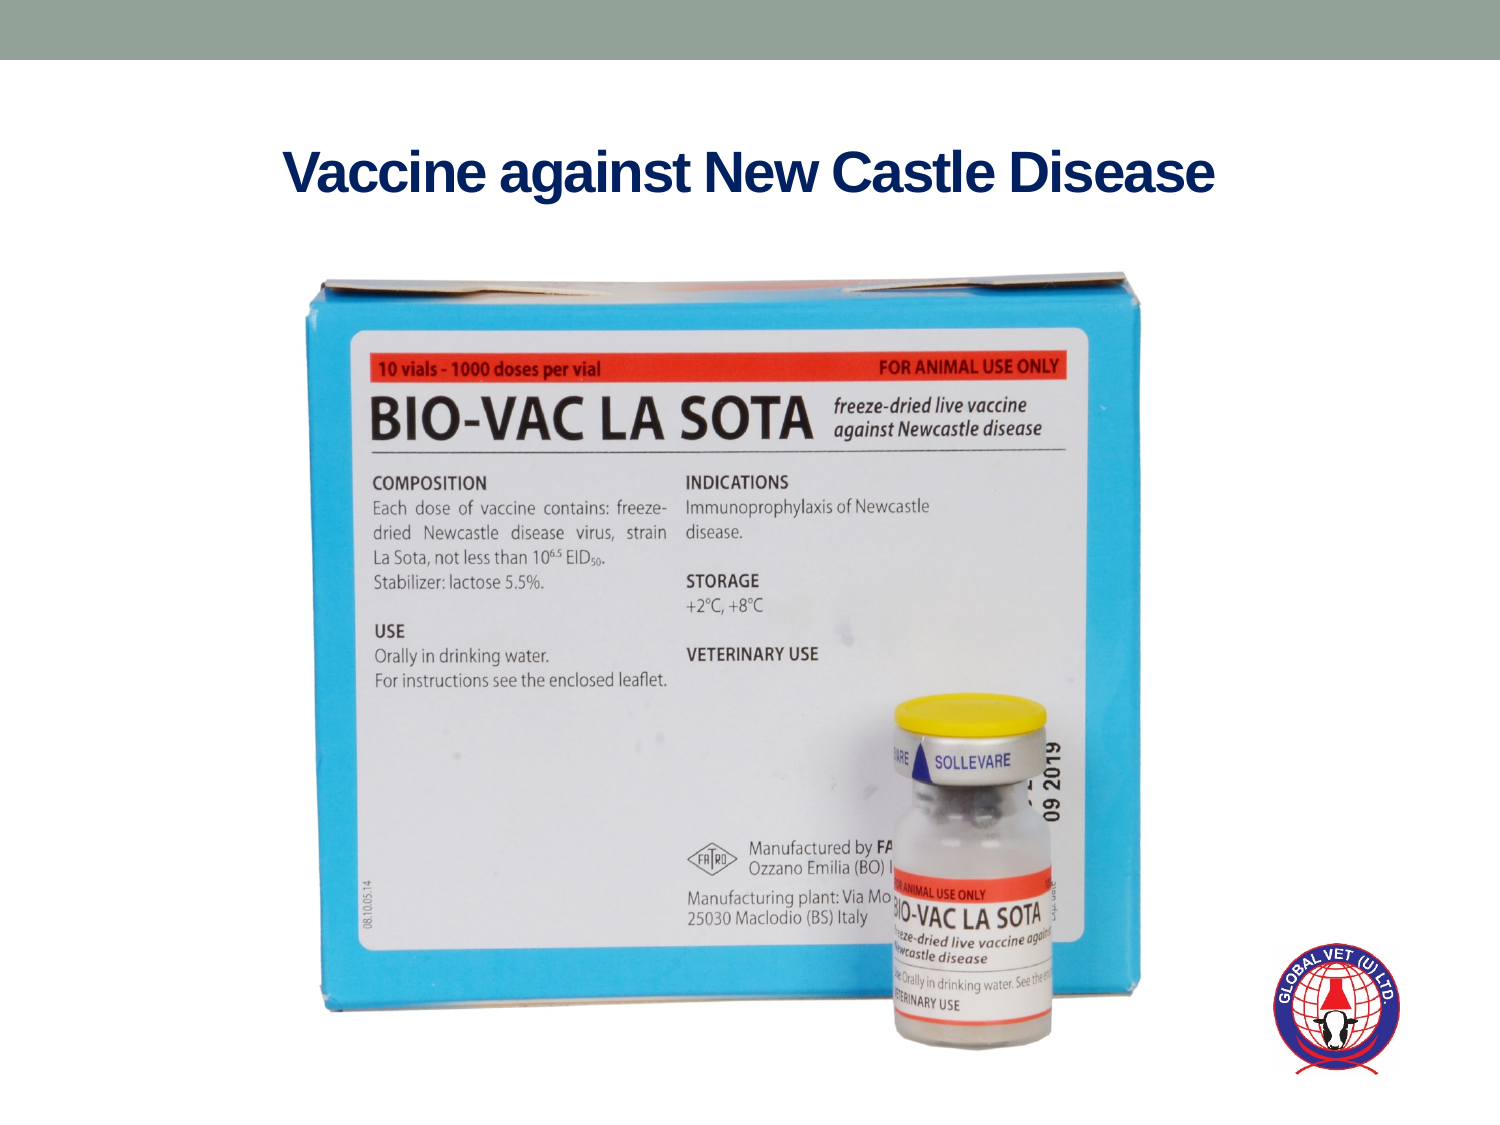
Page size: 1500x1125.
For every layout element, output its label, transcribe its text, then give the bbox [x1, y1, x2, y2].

title Vaccine against New Castle Disease [75, 87, 1425, 250]
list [297, 262, 1151, 1063]
picture [1273, 943, 1401, 1076]
